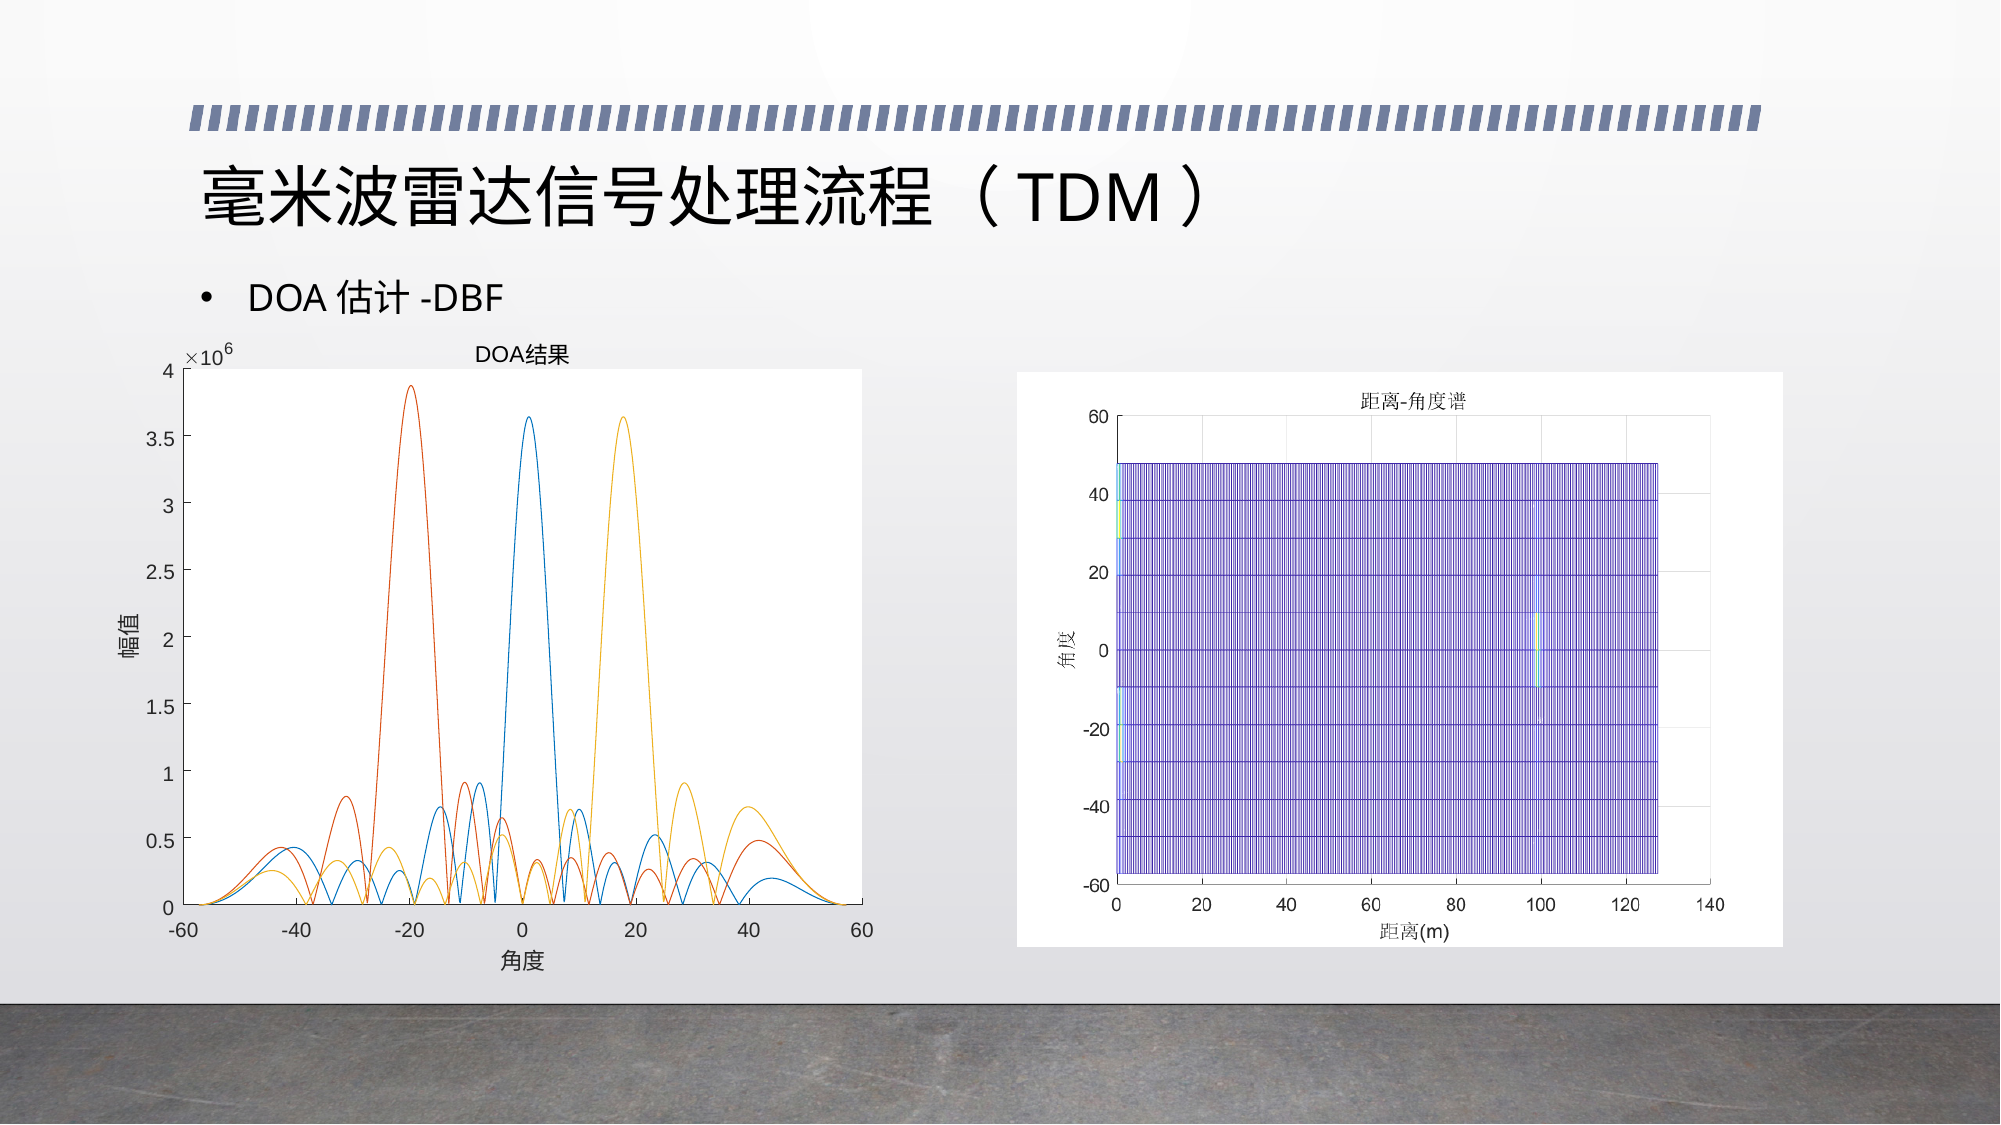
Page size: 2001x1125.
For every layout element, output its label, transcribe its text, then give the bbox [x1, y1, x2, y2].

picture [69, 319, 946, 977]
text_box DOA估计-DBF [185, 266, 1849, 372]
picture [0, 1004, 2000, 1124]
title 毫米波雷达信号处理流程（TDM） [185, 156, 1761, 246]
picture [1016, 372, 1783, 948]
